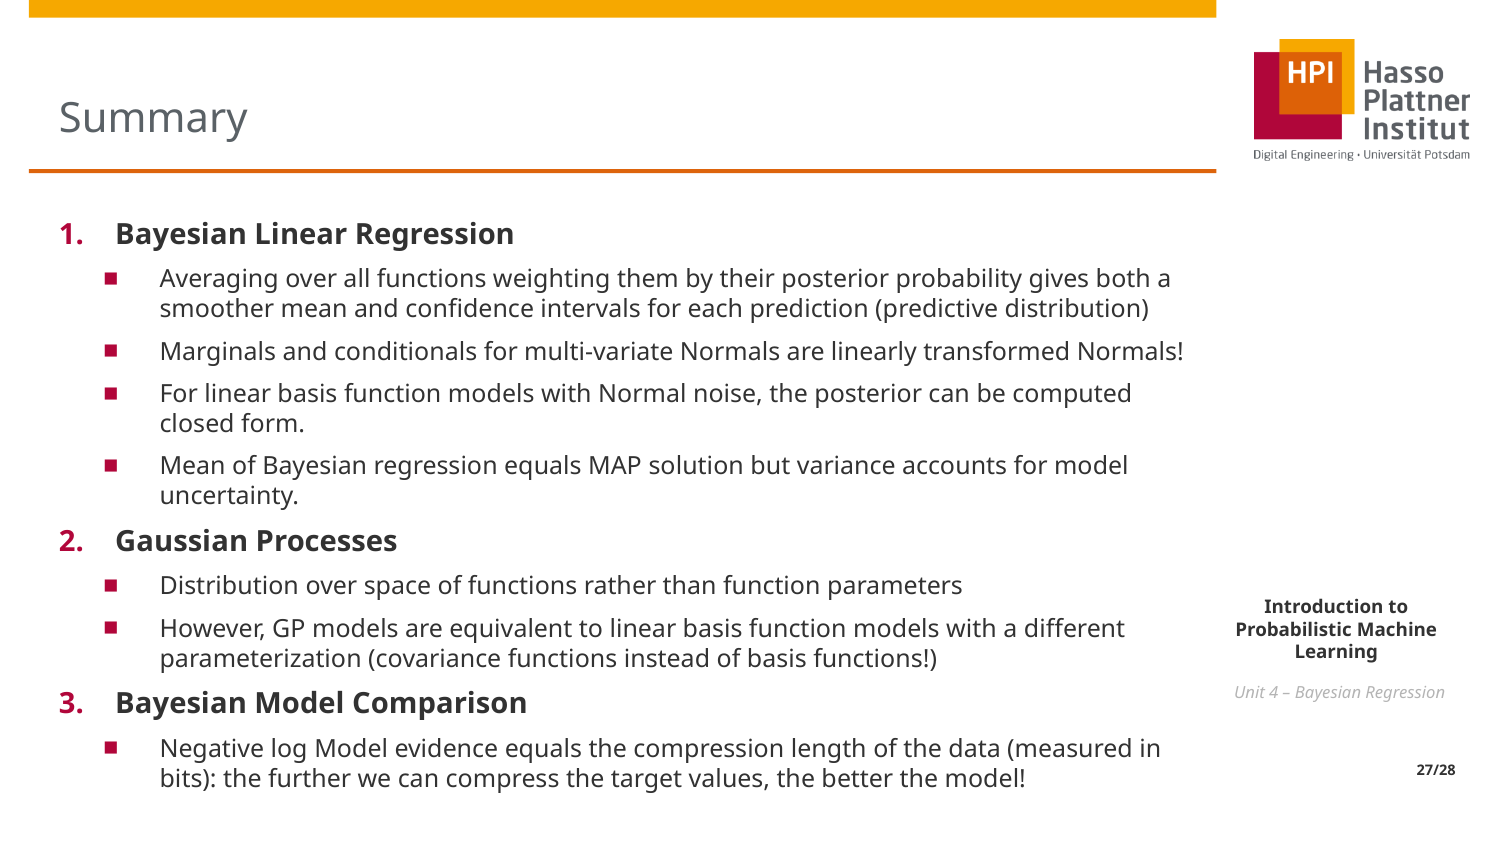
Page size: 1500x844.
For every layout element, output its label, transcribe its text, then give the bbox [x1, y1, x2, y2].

list Bayesian Linear Regression Averaging over all functions weighting them by their posterior probability gives both a smoother mean and confidence intervals for each prediction (predictive distribution) Marginals and conditionals for multi-variate Normals are linearly transformed Normals! For linear basis function models with Normal noise, the posterior can be computed closed form. Mean of Bayesian regression equals MAP solution but variance accounts for model uncertainty. Gaussian Processes Distribution over space of functions rather than function parameters However, GP models are equivalent to linear basis function models with a different parameterization (covariance functions instead of basis functions!) Bayesian Model Comparison Negative log Model evidence equals the compression length of the data (measured in bits): the further we can compress the target values, the better the model! [58, 203, 1187, 788]
title Summary [58, 17, 1187, 170]
picture [1254, 39, 1470, 161]
